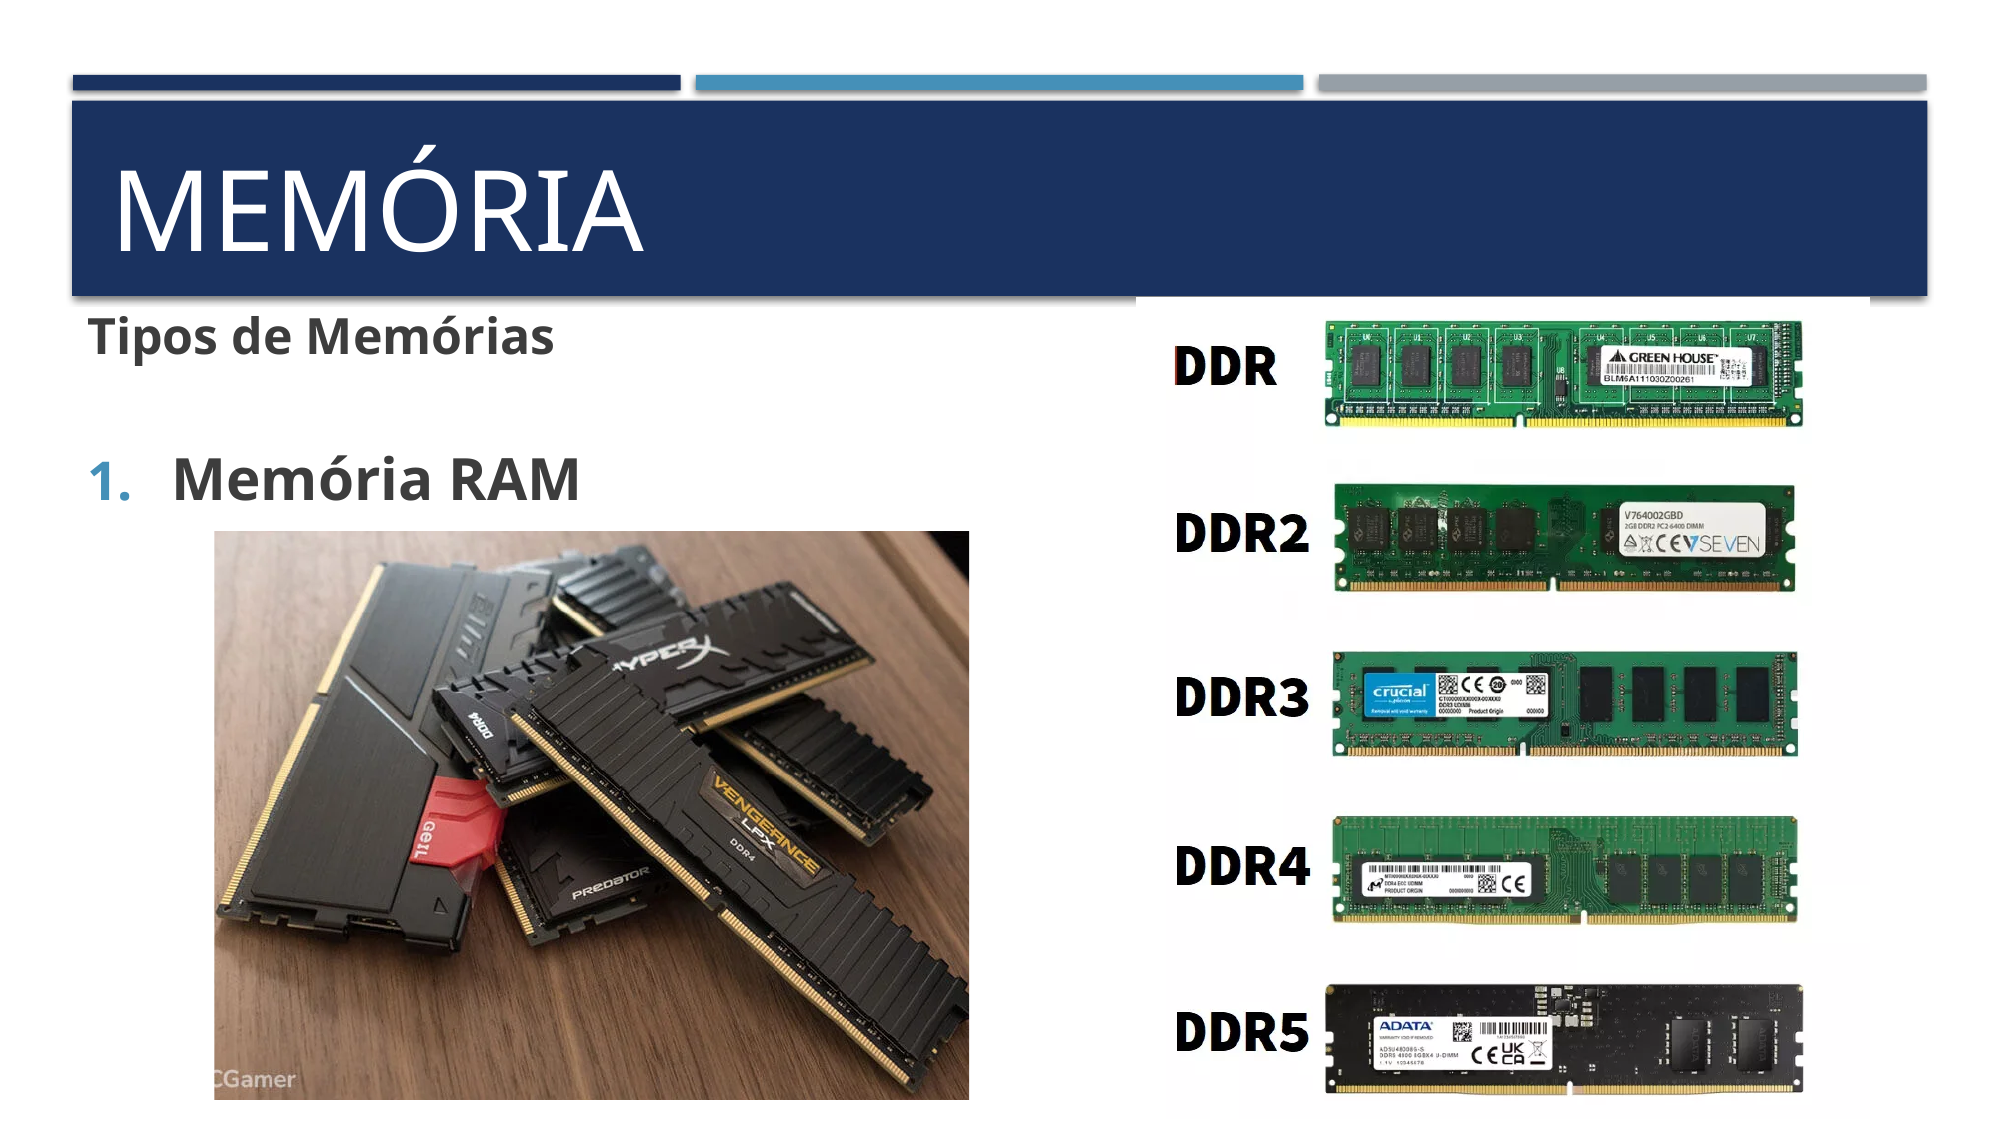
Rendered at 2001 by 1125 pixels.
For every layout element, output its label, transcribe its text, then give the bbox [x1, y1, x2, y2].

picture [1135, 296, 1870, 1119]
list Tipos de Memórias Memória RAM [72, 297, 721, 978]
picture [213, 531, 970, 1100]
title Memória [95, 115, 1905, 282]
